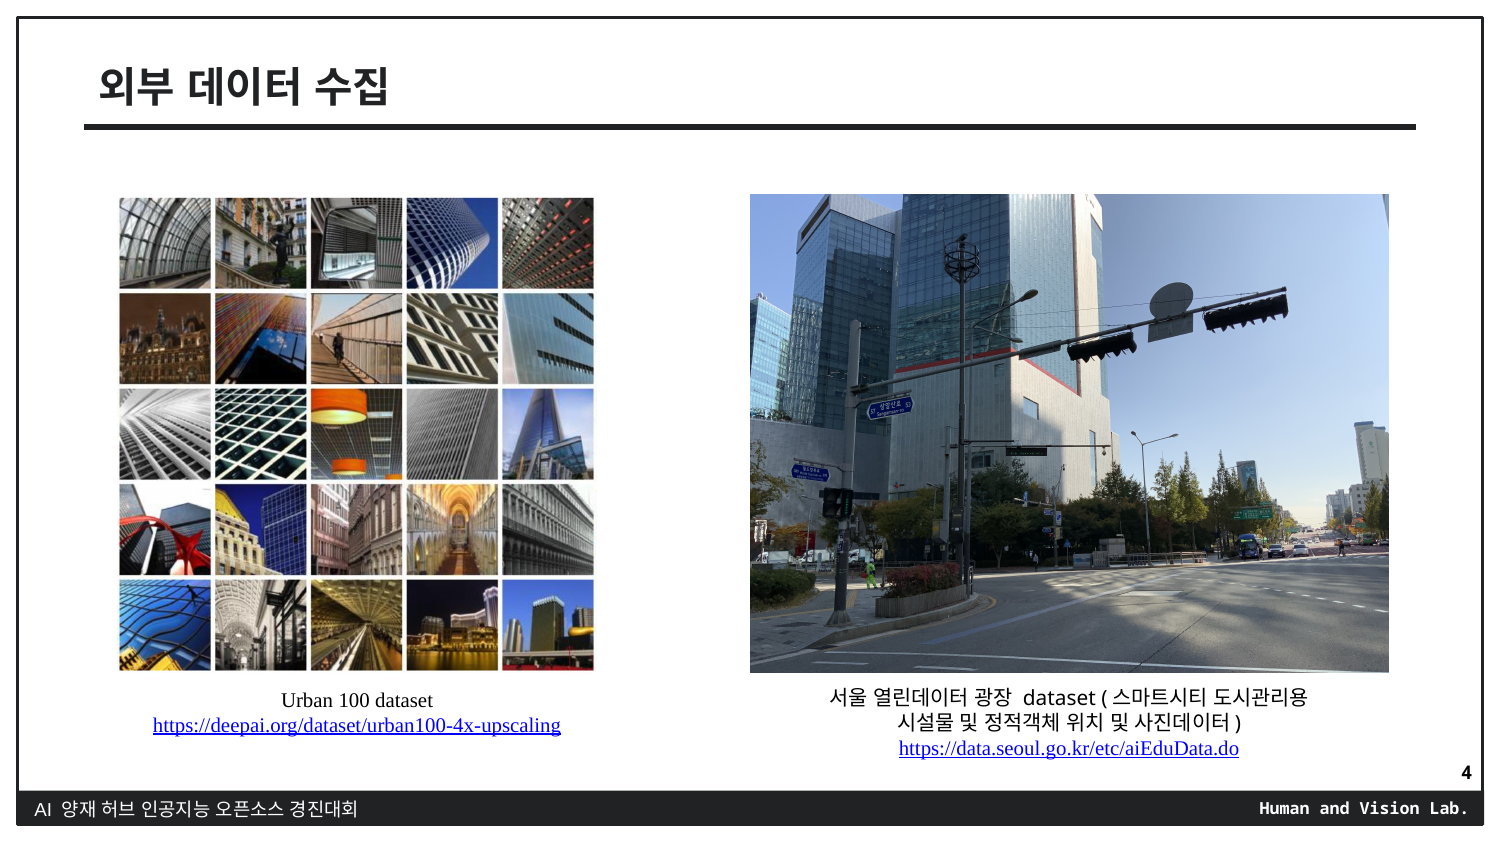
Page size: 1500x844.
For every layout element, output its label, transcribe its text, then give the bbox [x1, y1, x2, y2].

slide_number 4 [1387, 753, 1488, 788]
text_box Urban 100 dataset https://deepai.org/dataset/urban100-4x-upscaling [136, 681, 578, 744]
title 외부 데이터 수집 [83, 46, 1417, 126]
text_box 서울 열린데이터 광장 dataset (스마트시티 도시관리용 시설물 및 정적객체 위치 및 사진데이터) https://data.seoul.go.kr/etc/aiEduData.do [804, 681, 1334, 768]
list AI 양재 허브 인공지능 오픈소스 경진대회 [19, 790, 695, 825]
picture [749, 194, 1389, 674]
picture [117, 194, 597, 674]
